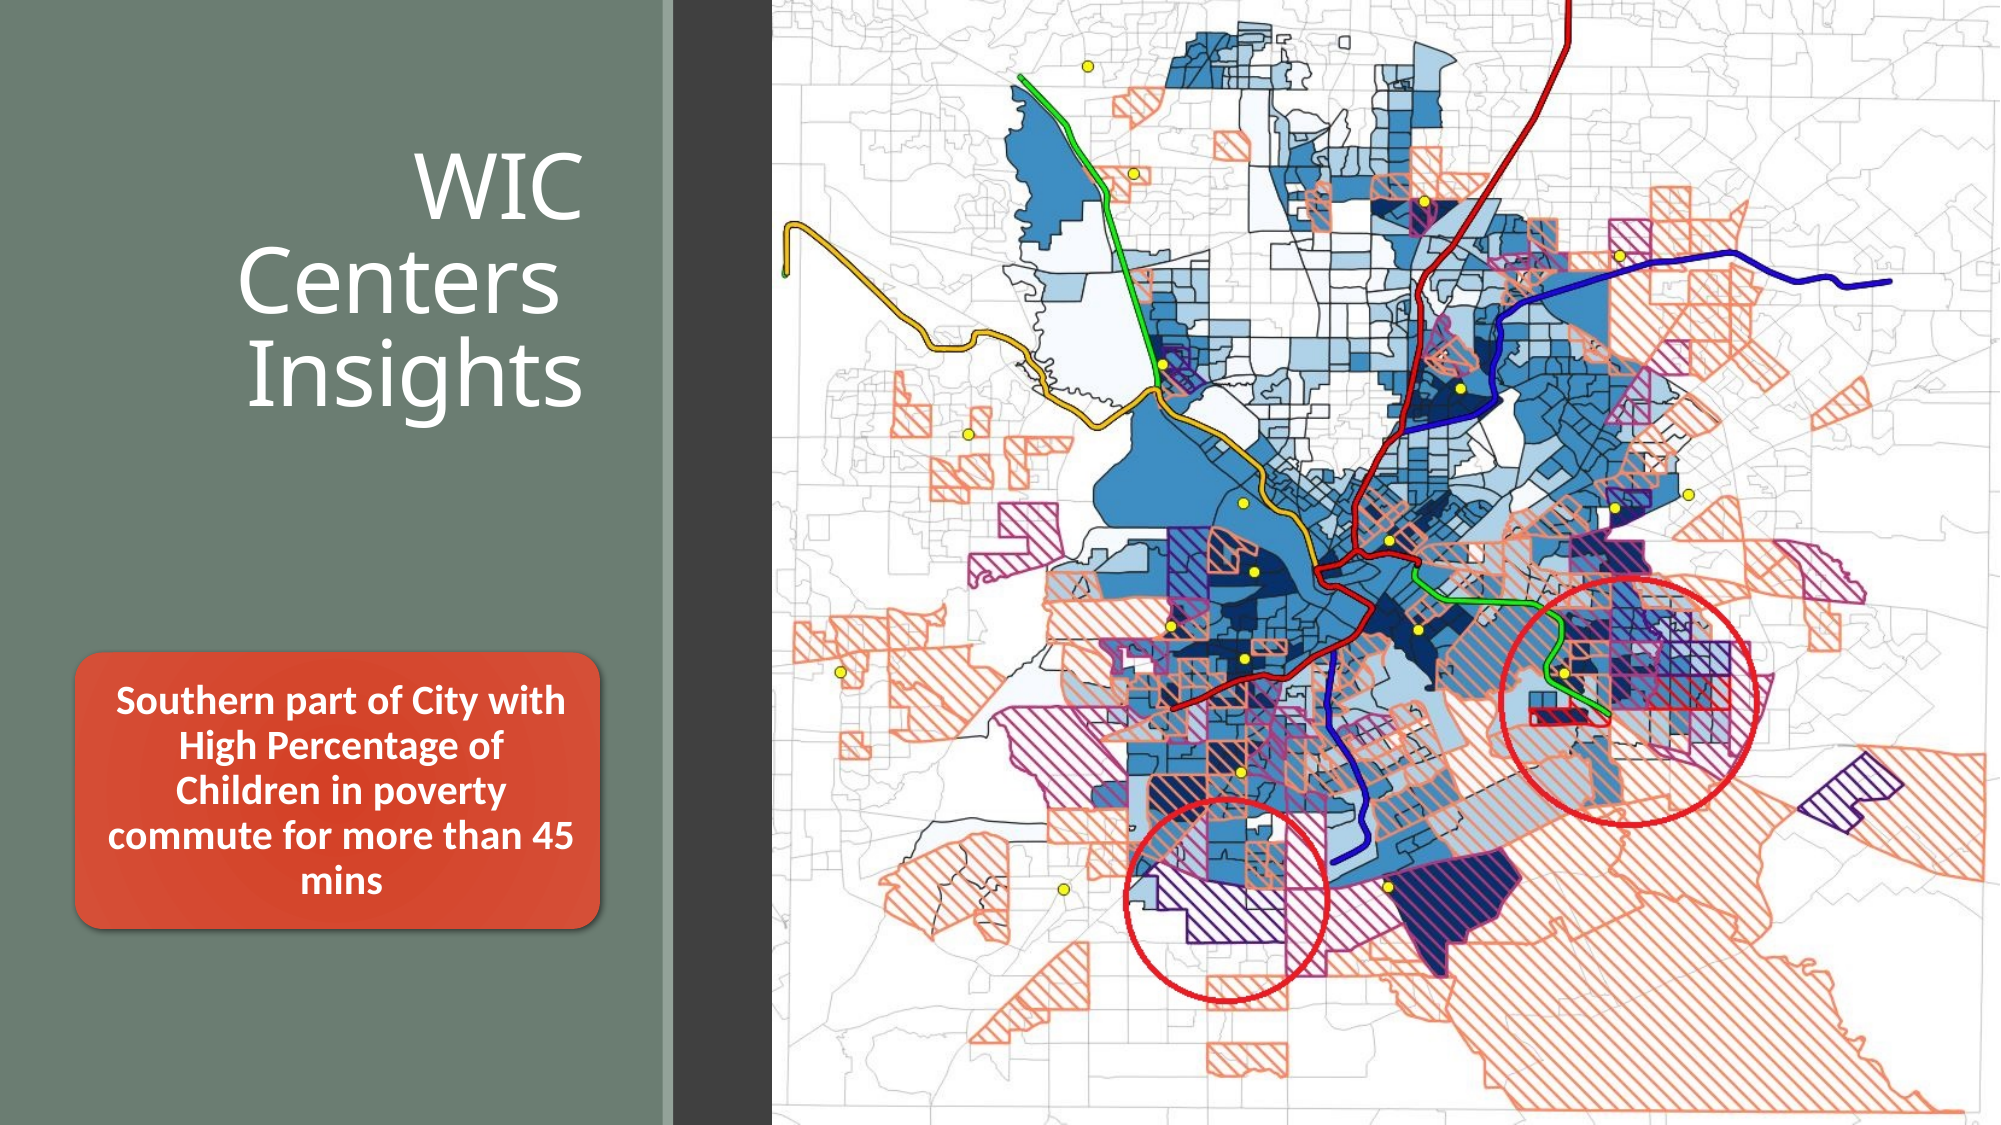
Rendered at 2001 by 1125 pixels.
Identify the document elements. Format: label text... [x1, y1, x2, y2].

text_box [74, 651, 601, 930]
picture [771, 0, 2000, 1125]
title WIC Centers Insights [75, 97, 600, 473]
